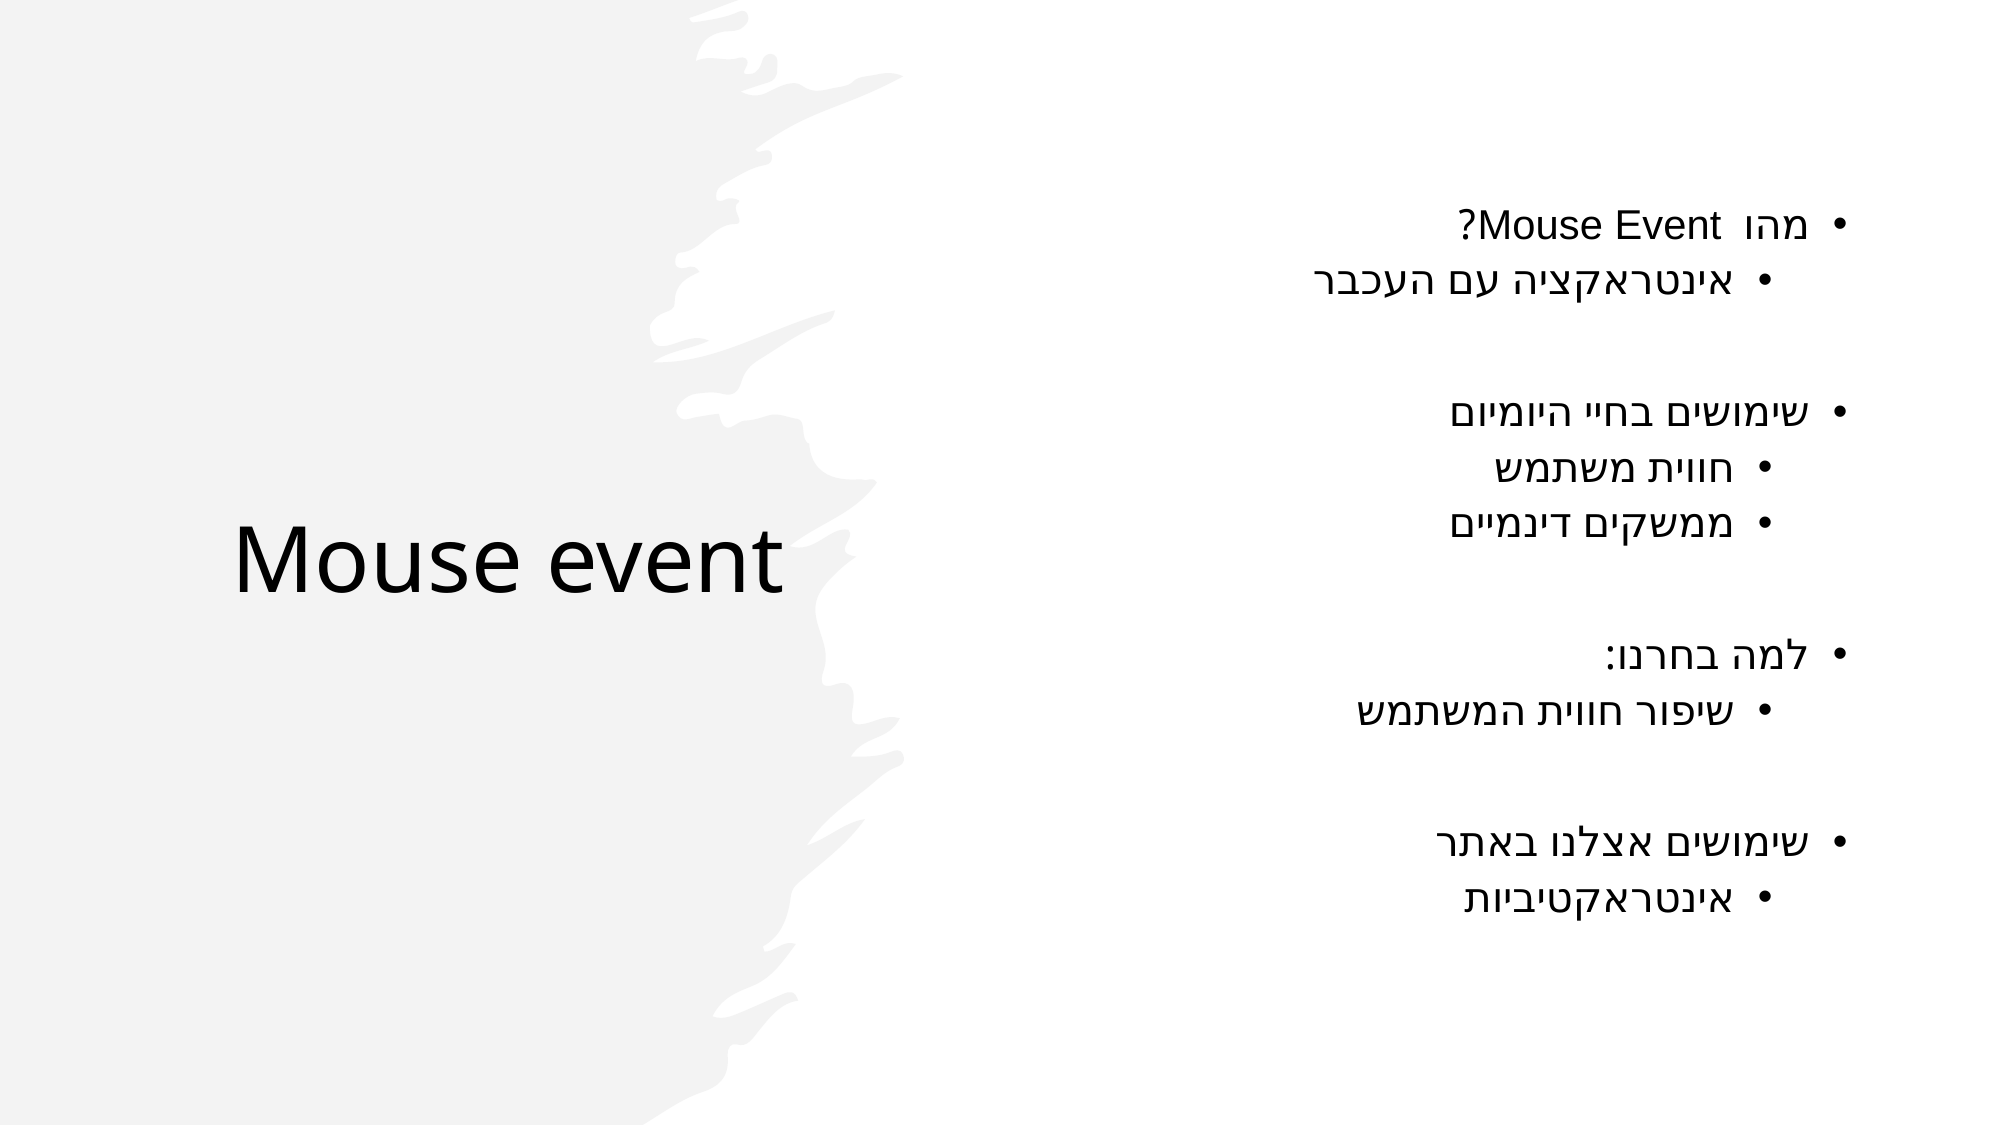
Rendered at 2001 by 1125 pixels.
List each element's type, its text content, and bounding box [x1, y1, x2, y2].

text_box [0, 0, 904, 1125]
text_box [645, 0, 2000, 1125]
list מהו Mouse Event? אינטראקציה עם העכבר שימושים בחיי היומיום חווית משתמש ממשקים דינמיים למה בחרנו: שיפור חווית המשתמש שימושים אצלנו באתר אינטראקטיביות [999, 116, 1863, 1008]
title Mouse event [137, 116, 800, 1008]
